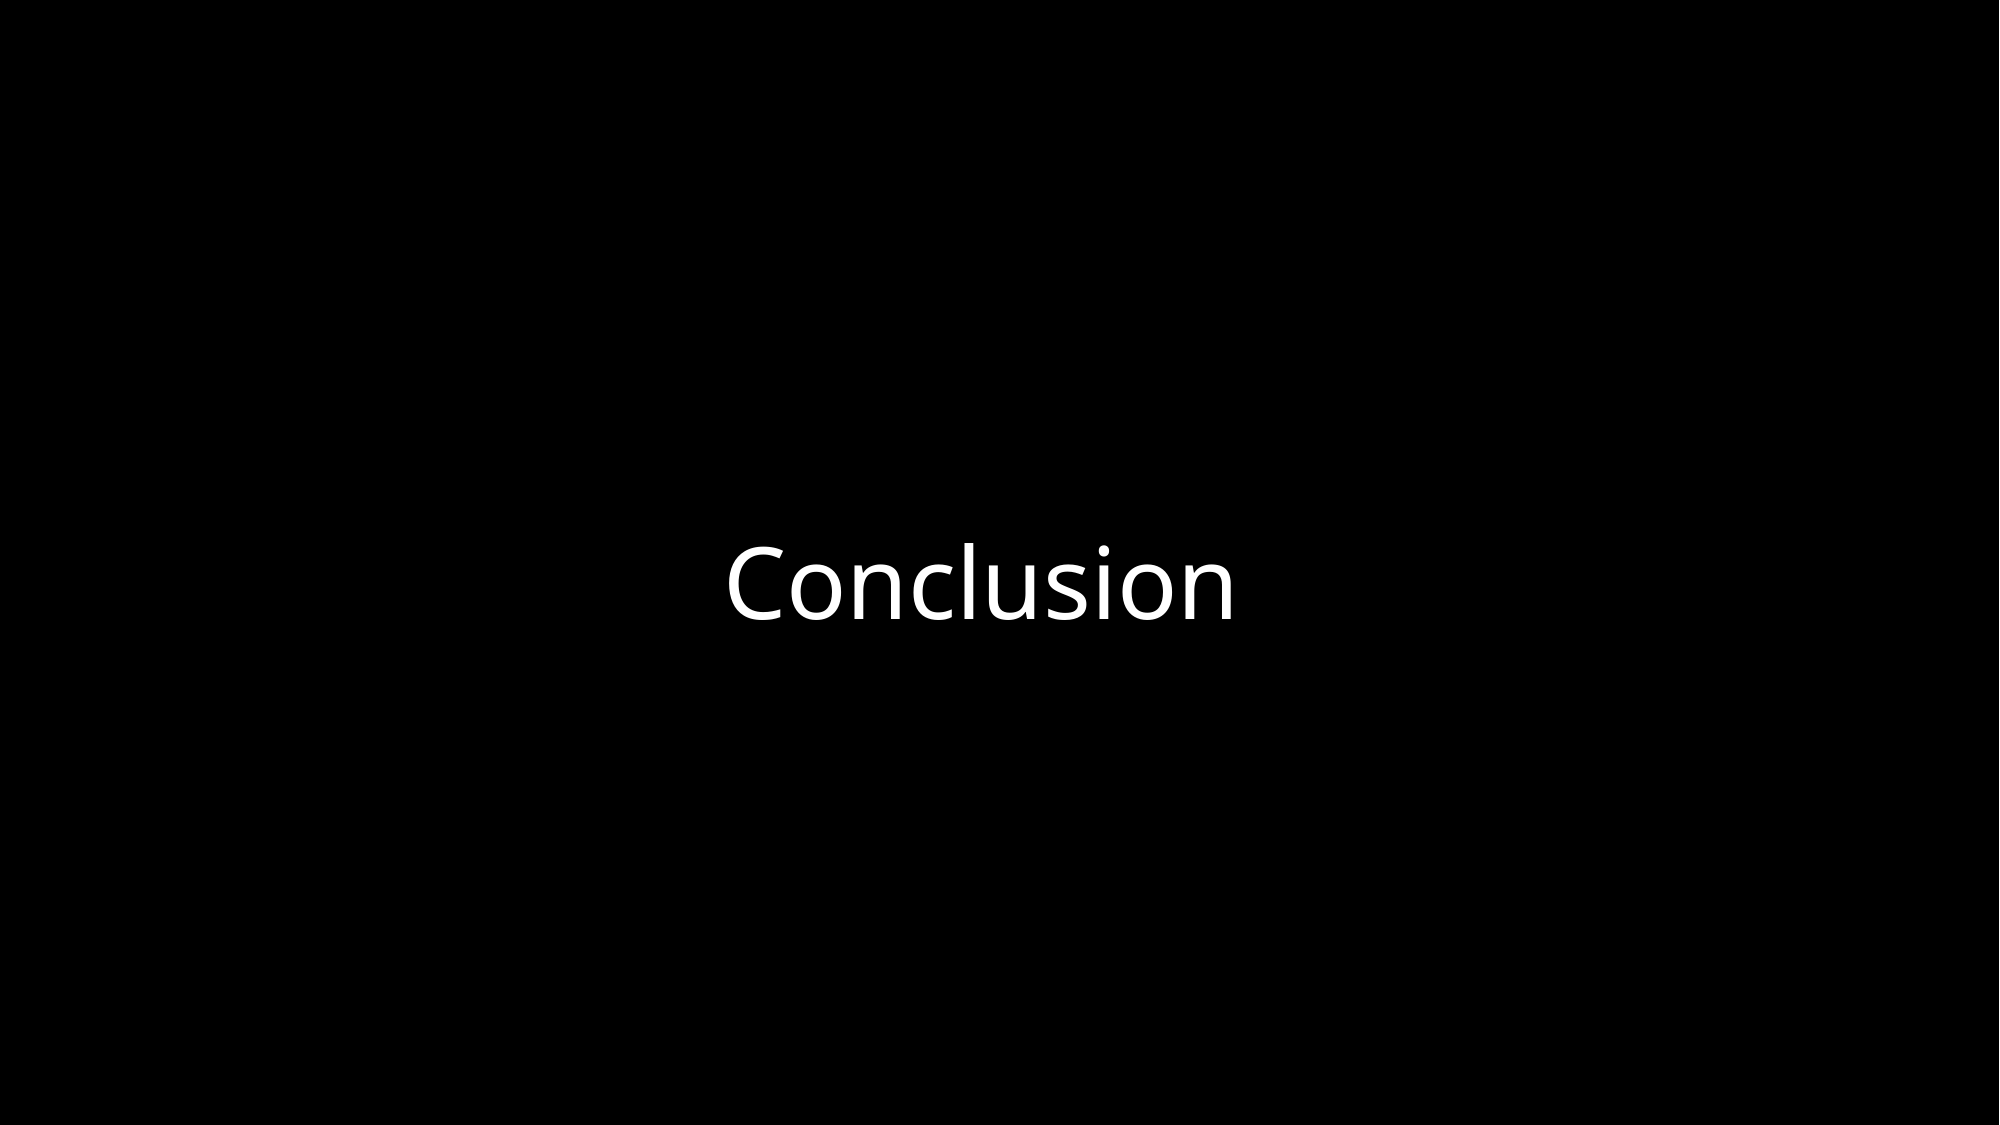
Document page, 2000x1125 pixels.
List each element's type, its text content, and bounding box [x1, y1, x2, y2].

text_box Conclusion [685, 524, 1278, 649]
